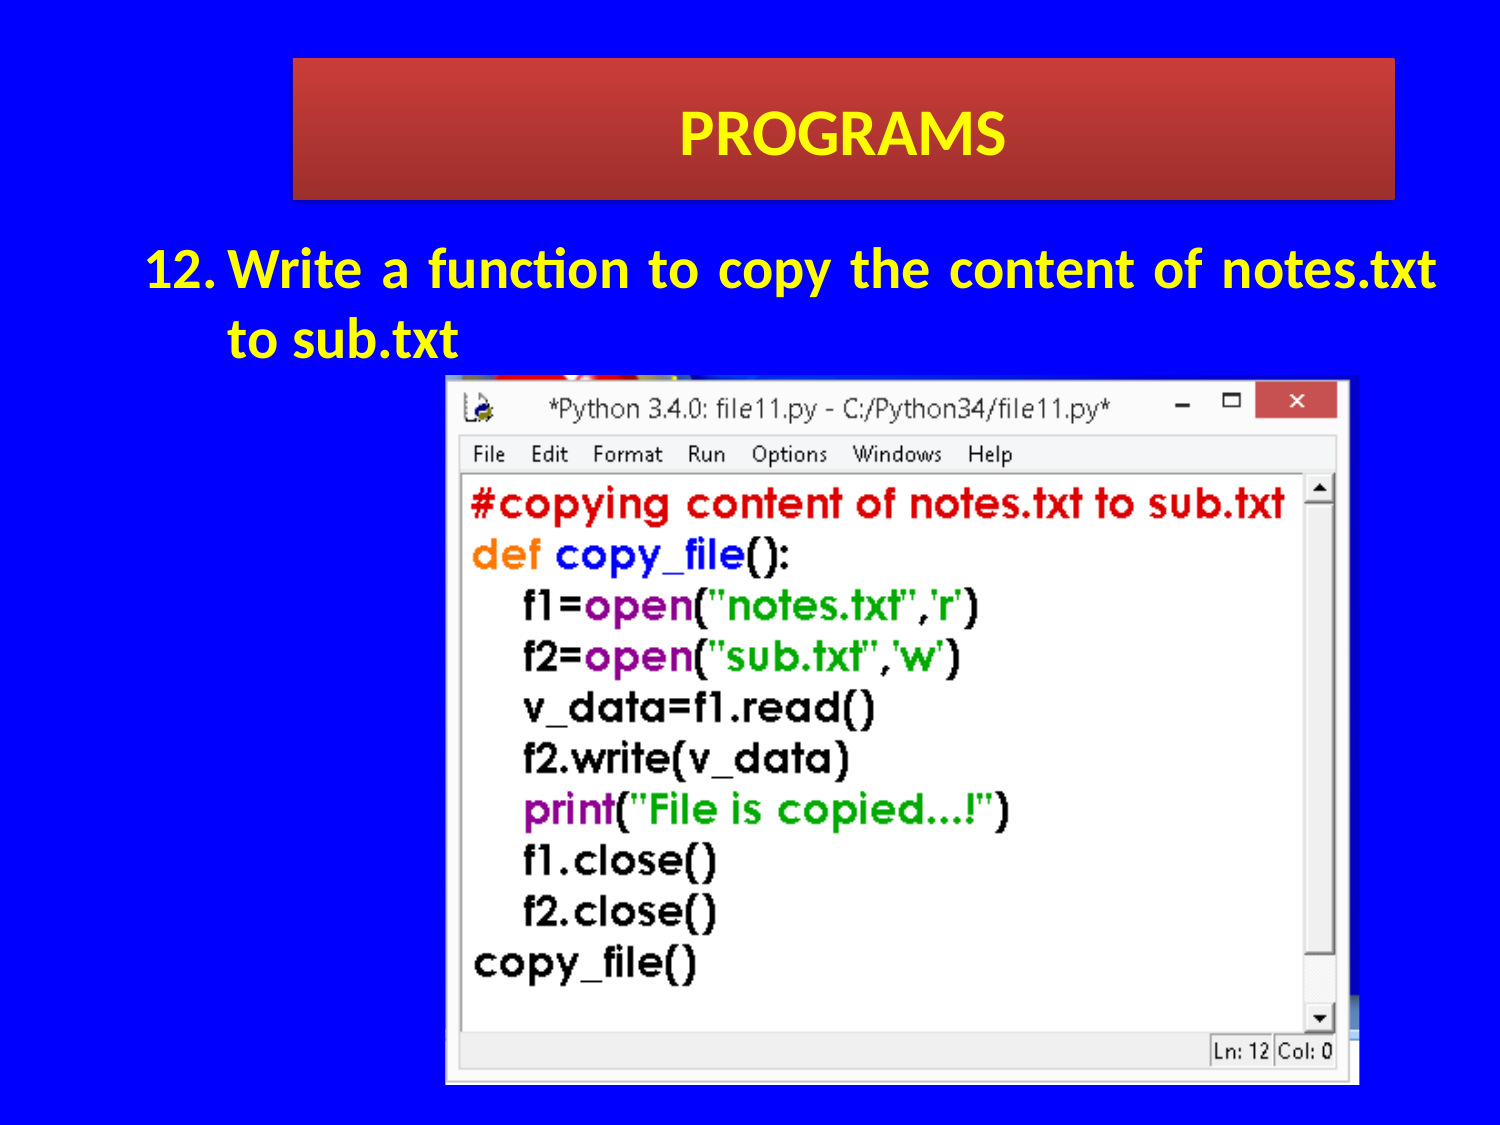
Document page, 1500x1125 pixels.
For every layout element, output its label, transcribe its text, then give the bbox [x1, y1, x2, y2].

text_box 12. Write a function to copy the content of notes.txt to sub.txt [128, 222, 1454, 378]
text_box PROGRAMS [292, 58, 1395, 200]
picture [445, 374, 1360, 1085]
